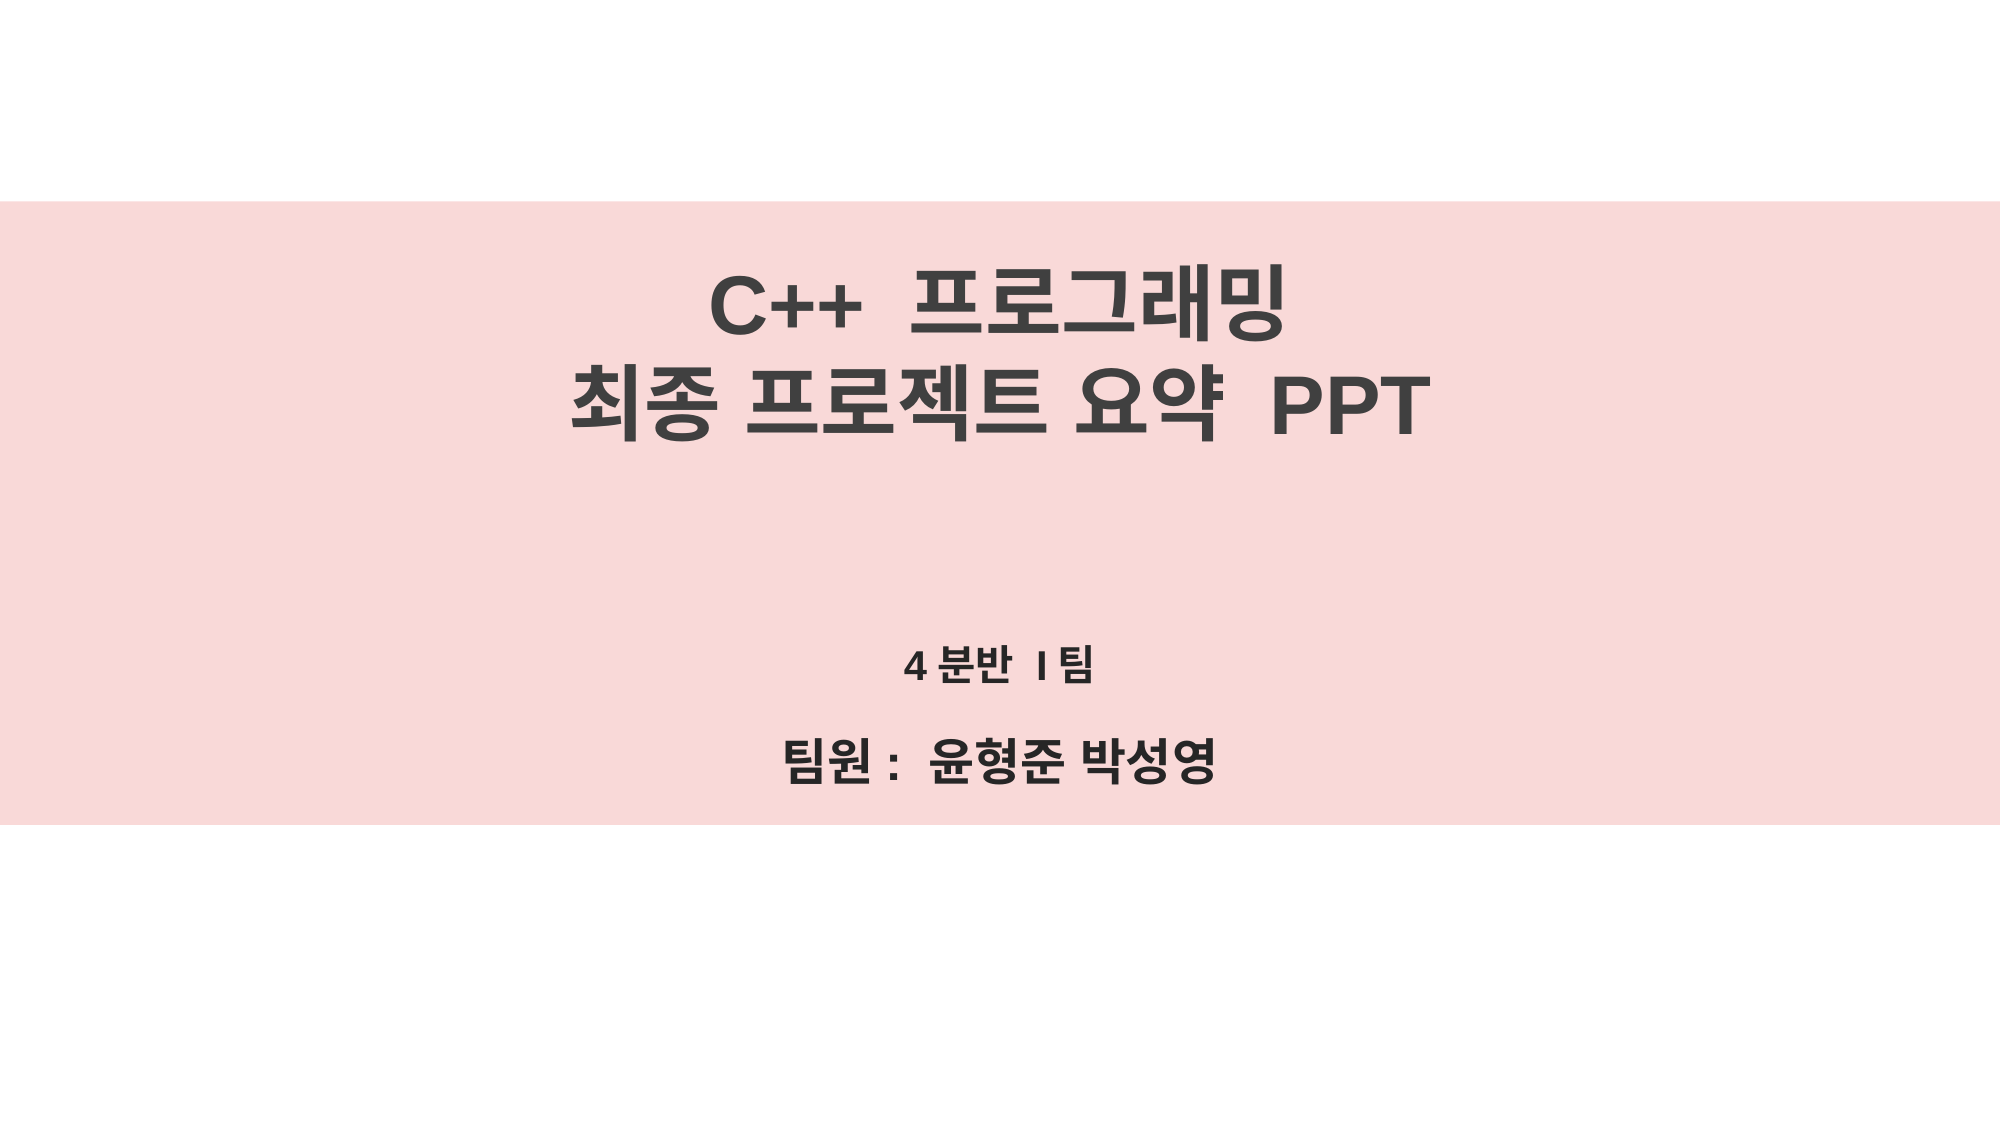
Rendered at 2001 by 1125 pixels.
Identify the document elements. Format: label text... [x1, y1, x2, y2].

text_box 팀원: 윤형준 박성영 [766, 722, 1234, 798]
text_box [0, 200, 2000, 826]
text_box C++ 프로그래밍 최종 프로젝트 요약 PPT [553, 243, 1447, 459]
text_box 4분반 I팀 [889, 631, 1111, 696]
